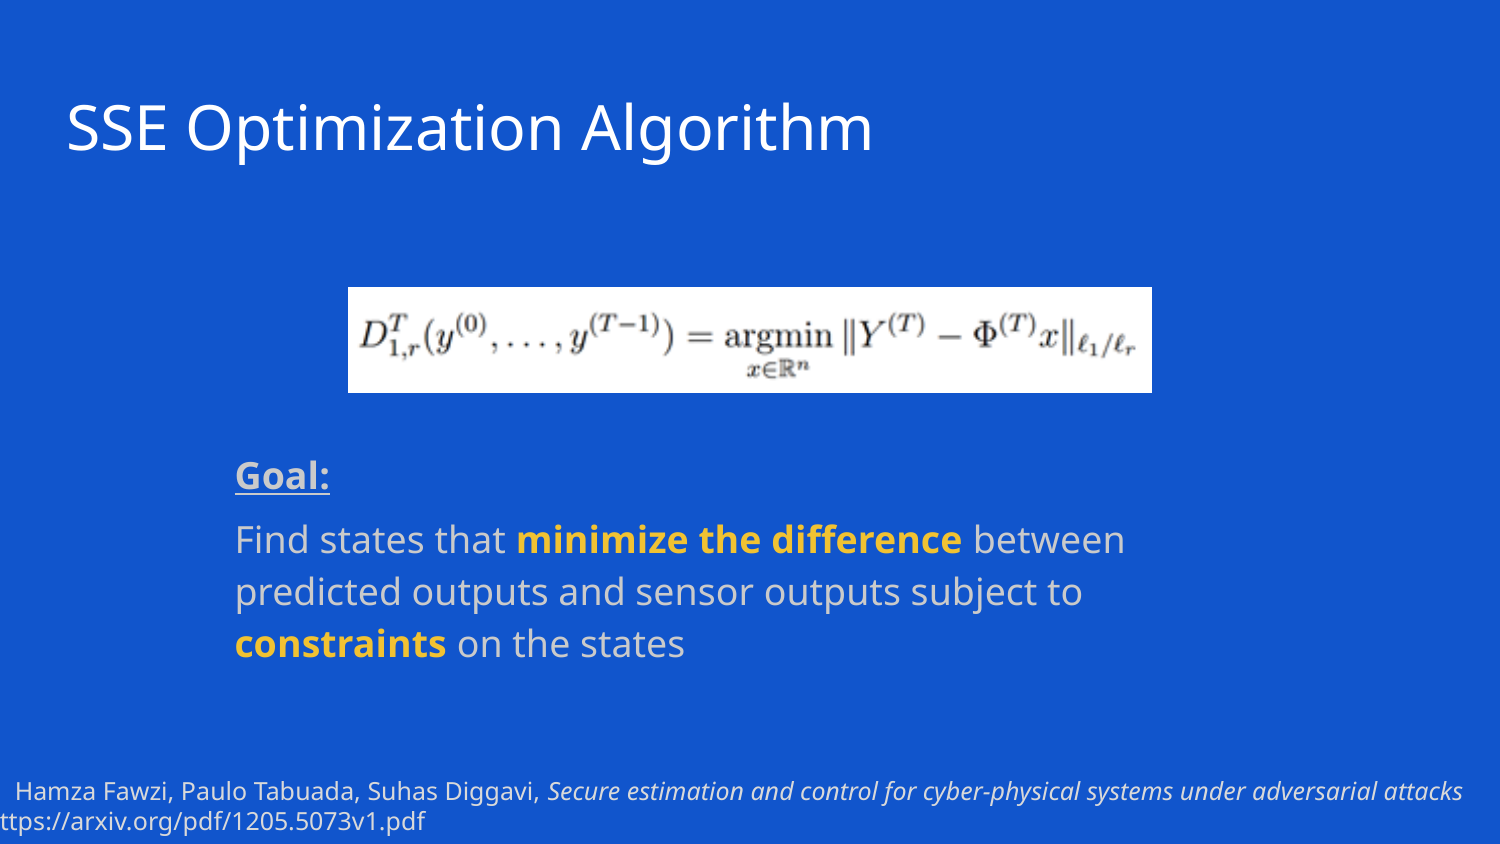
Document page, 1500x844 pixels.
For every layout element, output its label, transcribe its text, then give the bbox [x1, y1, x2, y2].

picture [348, 287, 1152, 393]
list Goal: Find states that minimize the difference between predicted outputs and sensor outputs subject to constraints on the states [219, 430, 1281, 647]
title SSE Optimization Algorithm [51, 72, 1449, 167]
text_box Hamza Fawzi, Paulo Tabuada, Suhas Diggavi, Secure estimation and control for cyber-physical systems under adversarial attacks [0, 767, 1500, 813]
text_box https://arxiv.org/pdf/1205.5073v1.pdf [0, 813, 441, 843]
